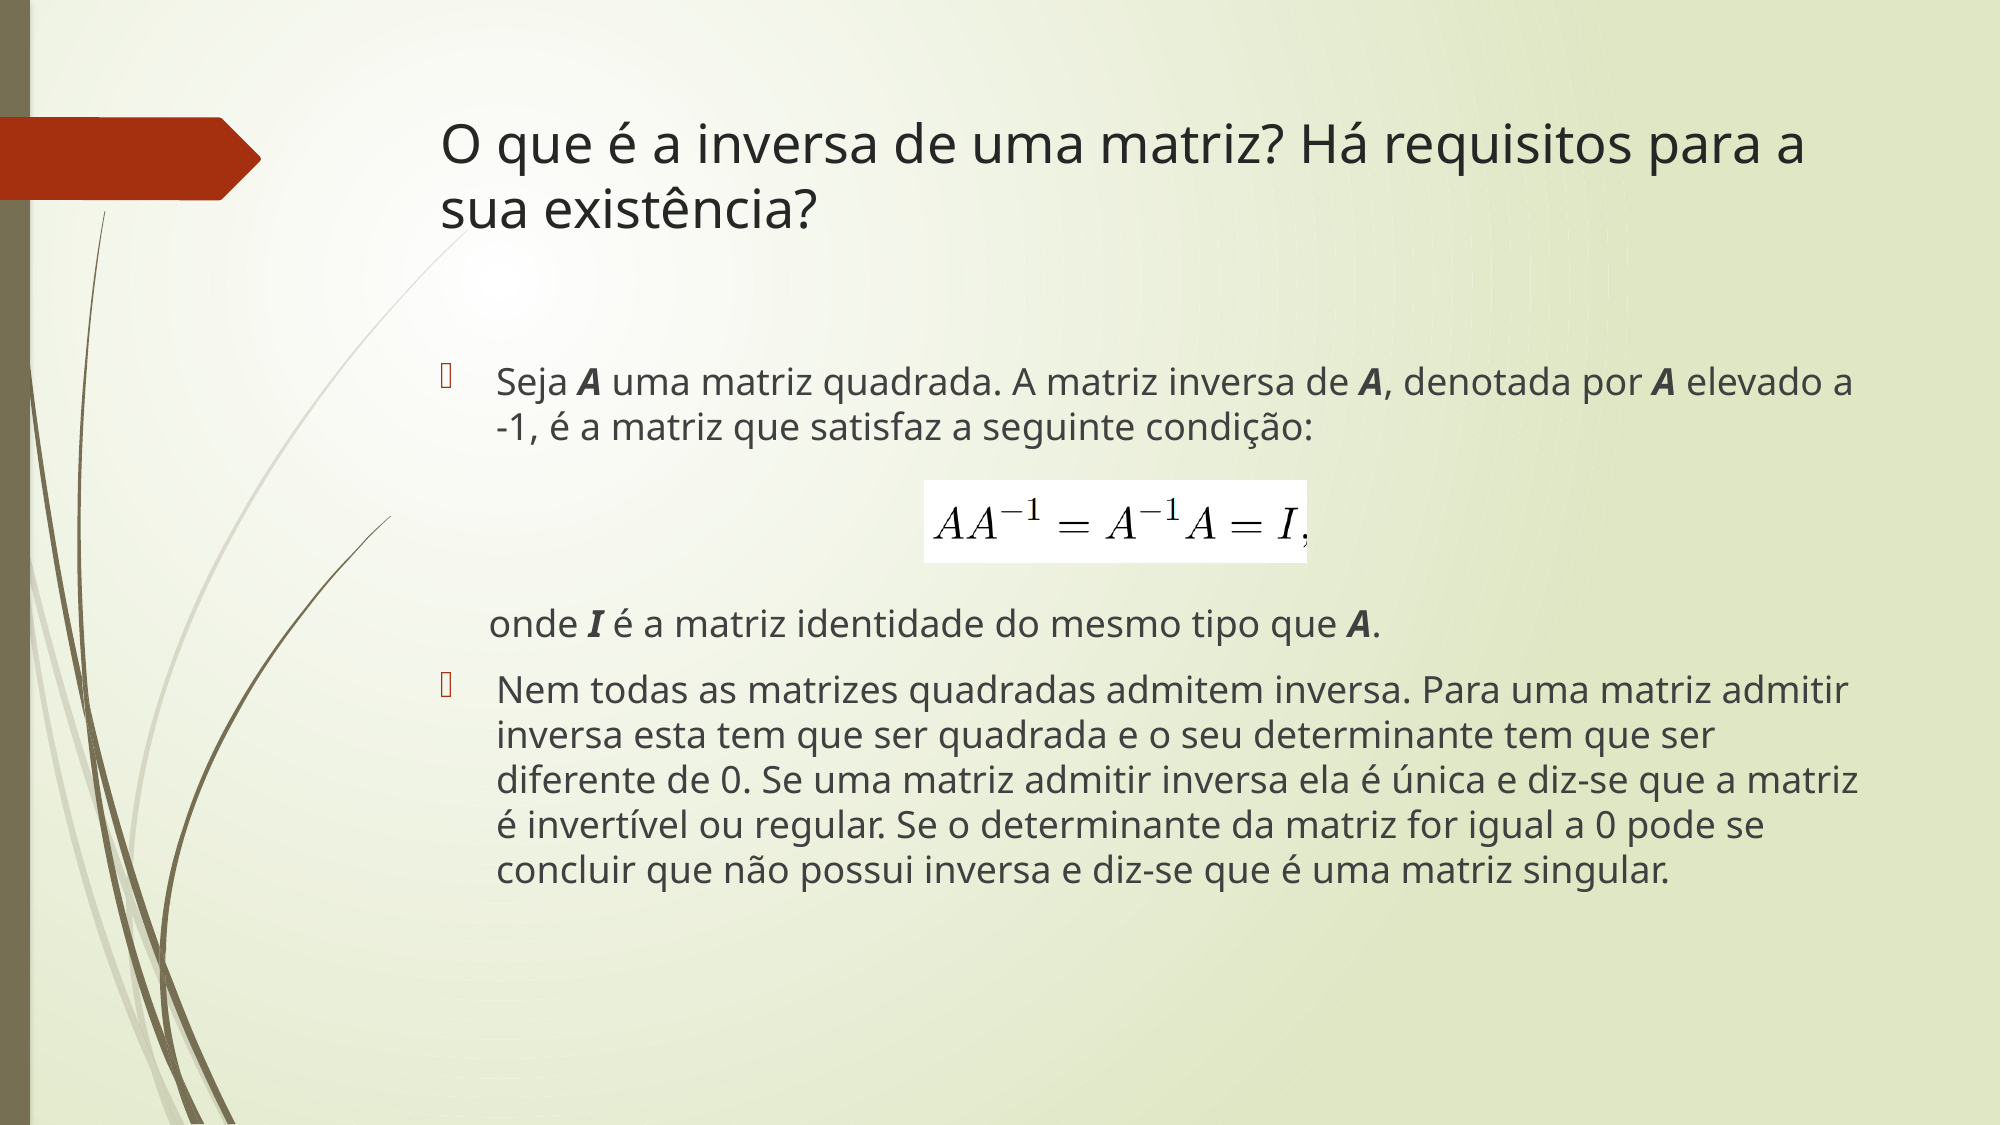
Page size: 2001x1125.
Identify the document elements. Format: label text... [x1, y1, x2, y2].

list Seja A uma matriz quadrada. A matriz inversa de A, denotada por A elevado a -1, é a matriz que satisfaz a seguinte condição: onde I é a matriz identidade do mesmo tipo que A. Nem todas as matrizes quadradas admitem inversa. Para uma matriz admitir inversa esta tem que ser quadrada e o seu determinante tem que ser diferente de 0. Se uma matriz admitir inversa ela é única e diz-se que a matriz é invertível ou regular. Se o determinante da matriz for igual a 0 pode se concluir que não possui inversa e diz-se que é uma matriz singular. [424, 350, 1888, 1125]
title O que é a inversa de uma matriz? Há requisitos para a sua existência? [425, 102, 1888, 313]
picture [924, 480, 1307, 563]
